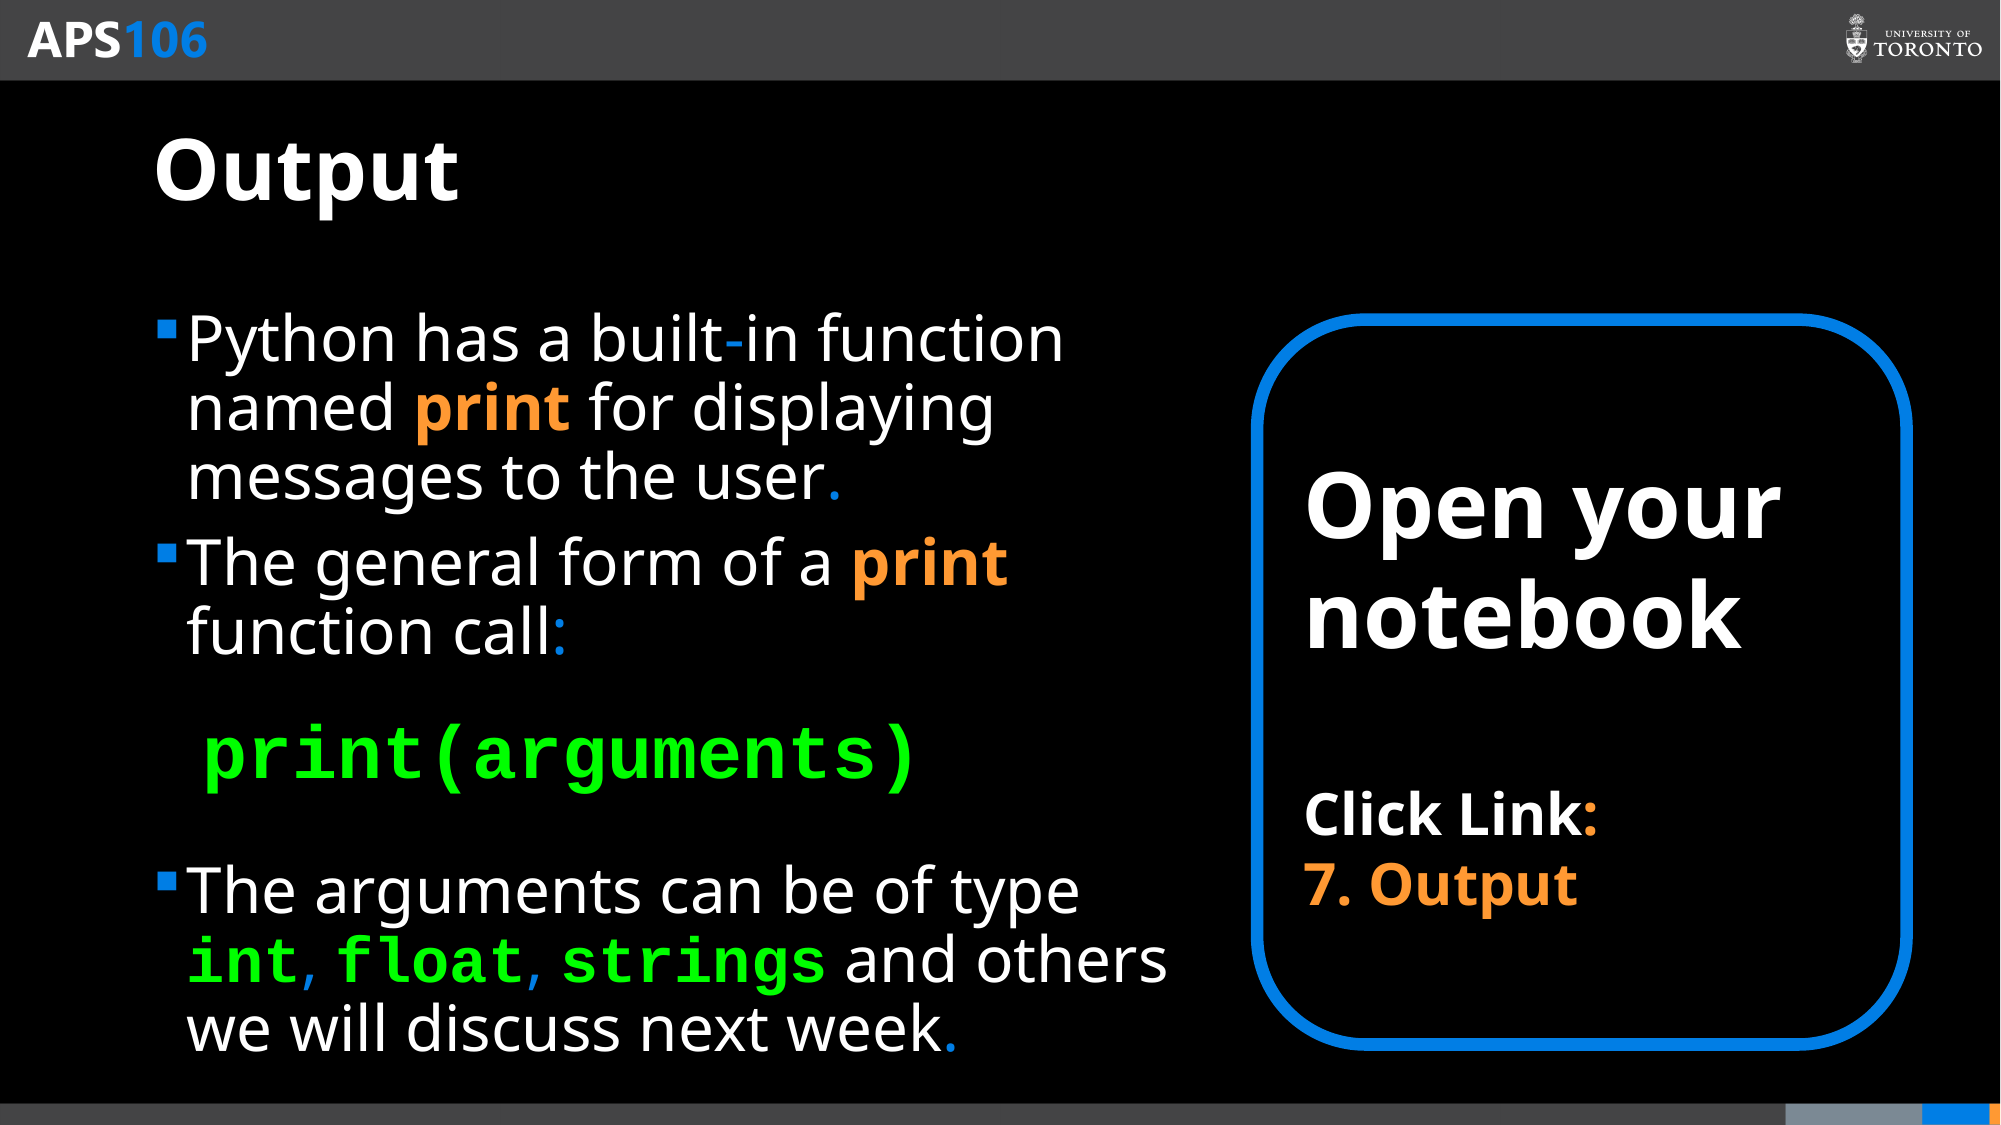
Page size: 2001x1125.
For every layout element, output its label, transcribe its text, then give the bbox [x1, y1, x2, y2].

picture [0, 0, 2001, 1125]
list Python has a built-in function named print for displaying messages to the user. The general form of a print function call: The arguments can be of type int, float, strings and others we will discuss next week. [137, 299, 1194, 1093]
text_box print(arguments) [187, 696, 938, 801]
text_box Open your notebook Click Link: 7. Output [1256, 318, 1908, 1046]
title Output [137, 119, 1863, 227]
